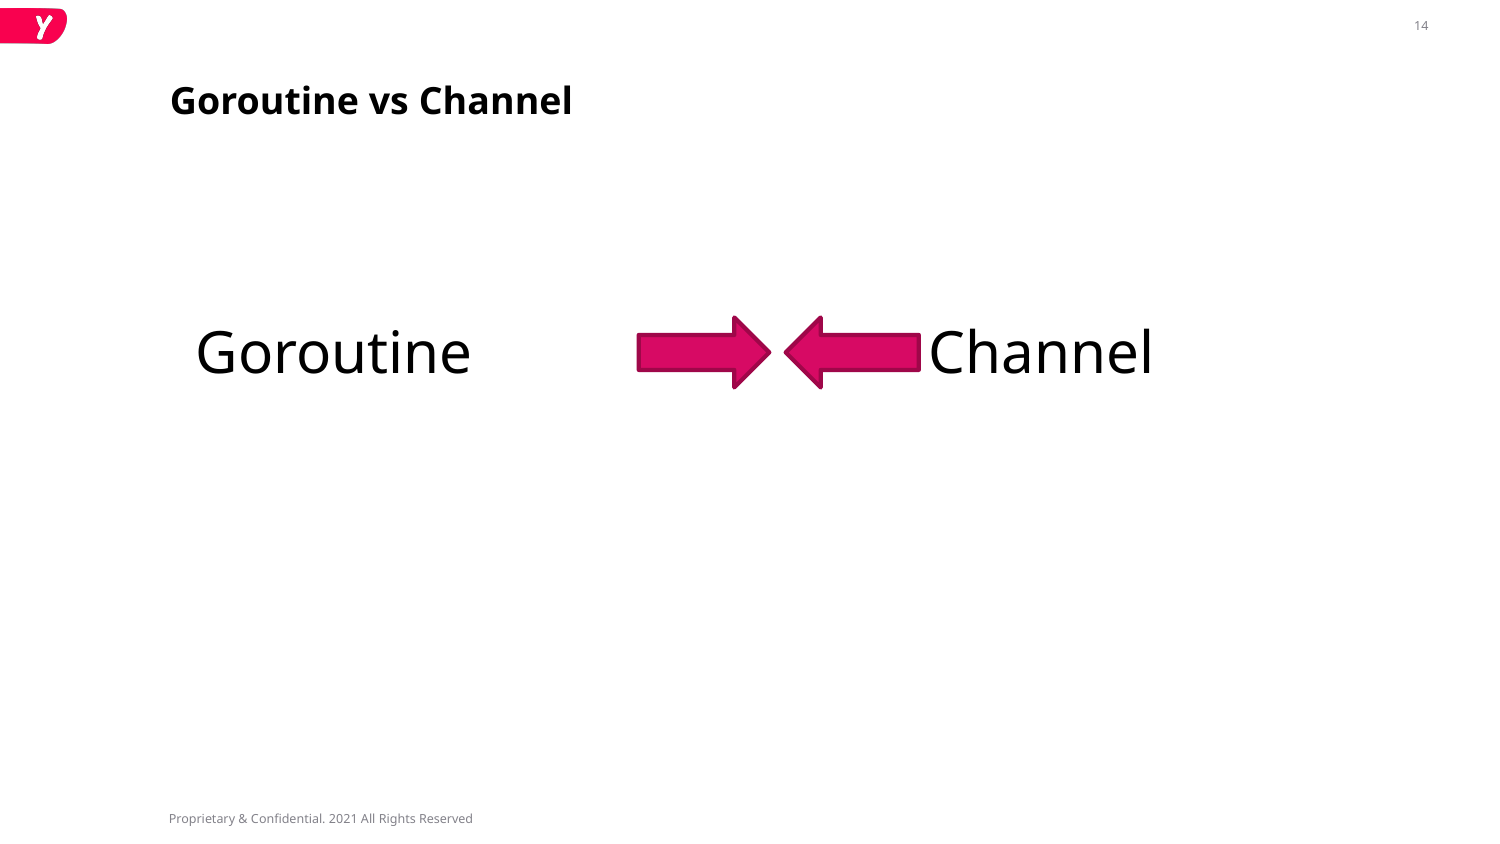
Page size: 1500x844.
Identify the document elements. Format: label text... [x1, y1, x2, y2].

text_box [636, 315, 772, 390]
title Goroutine vs Channel [169, 77, 1163, 138]
list Goroutine Channel [169, 155, 1391, 644]
text_box [783, 315, 921, 390]
picture [0, 8, 67, 44]
